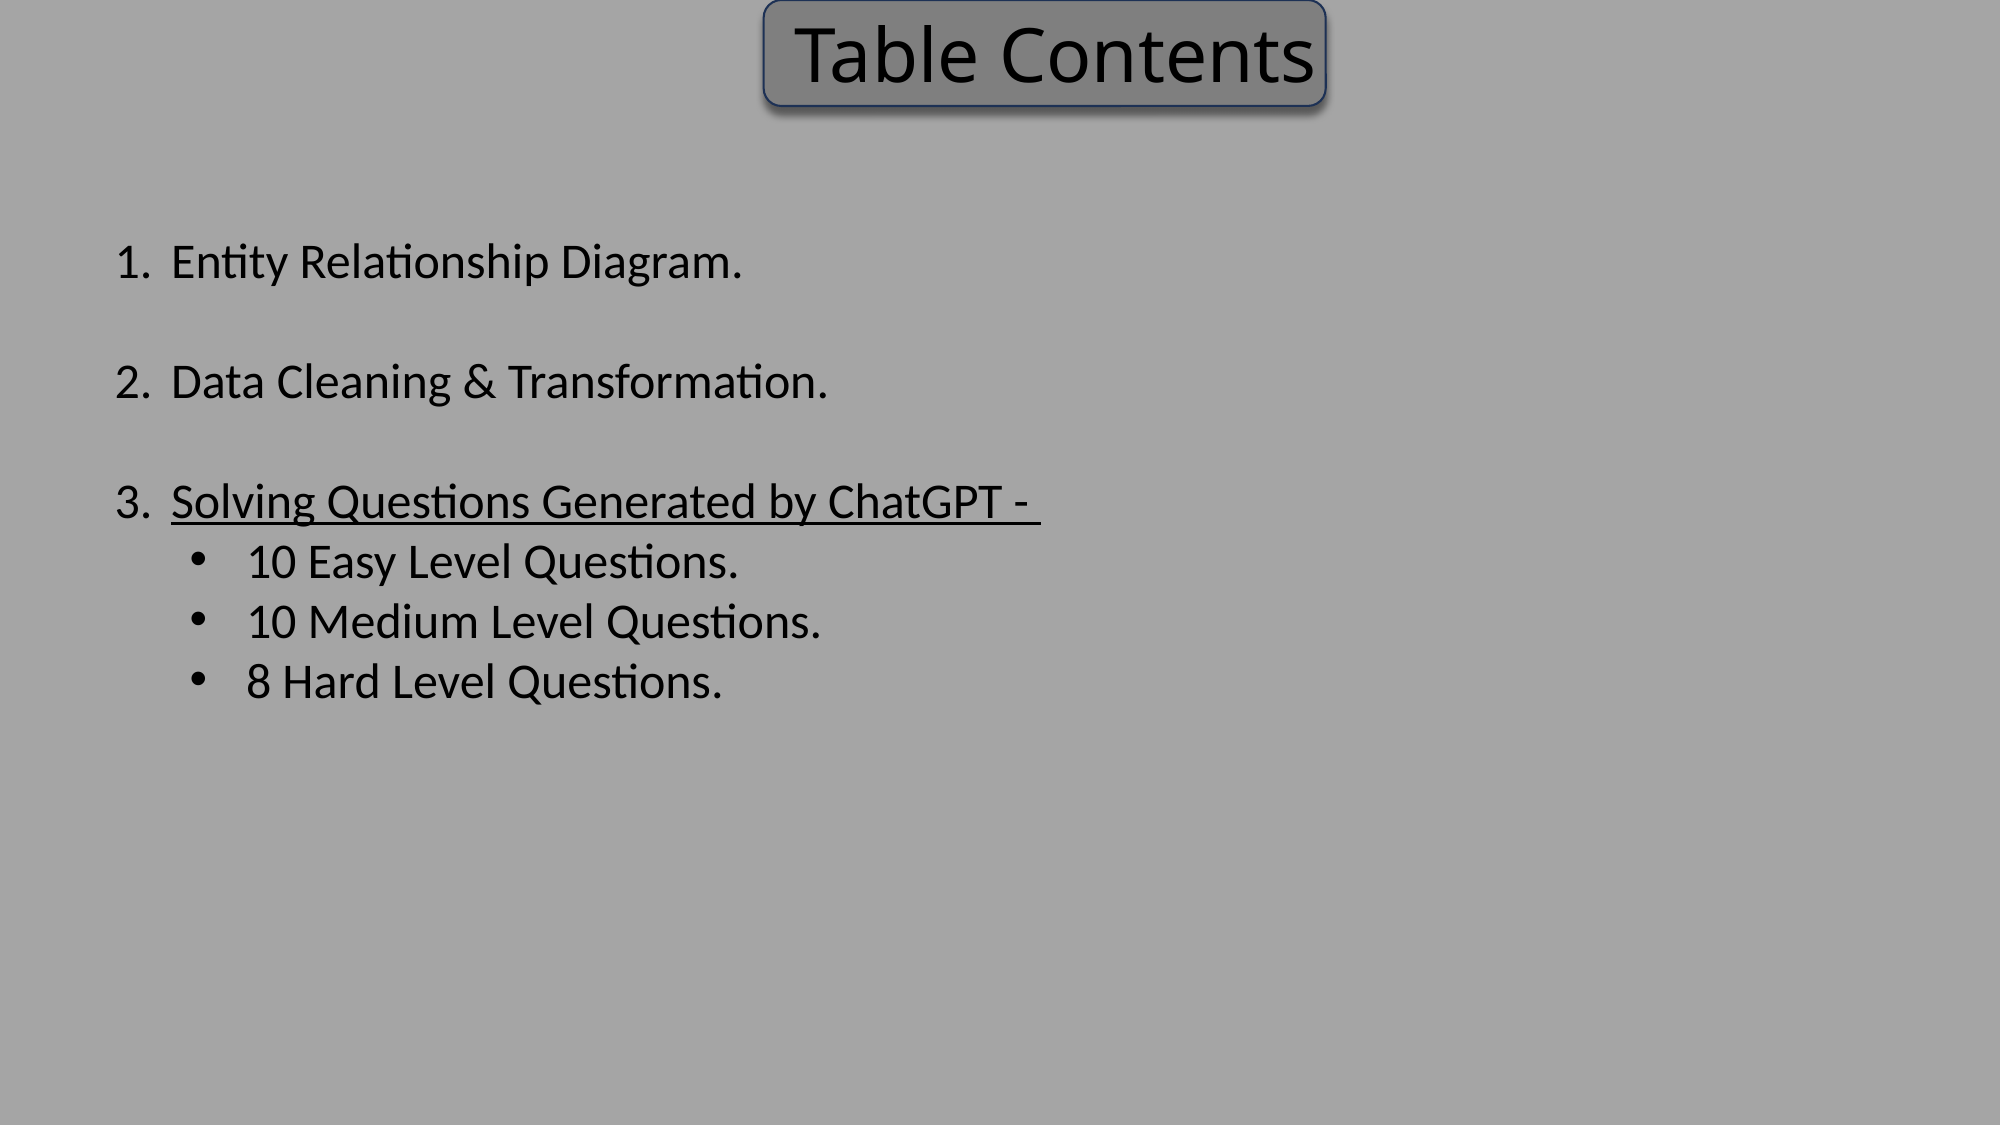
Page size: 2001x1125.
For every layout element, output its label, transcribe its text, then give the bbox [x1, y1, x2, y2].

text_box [763, 0, 1748, 106]
text_box Entity Relationship Diagram. Data Cleaning & Transformation. Solving Questions Generated by ChatGPT - 10 Easy Level Questions. 10 Medium Level Questions. 8 Hard Level Questions. [99, 220, 1900, 716]
